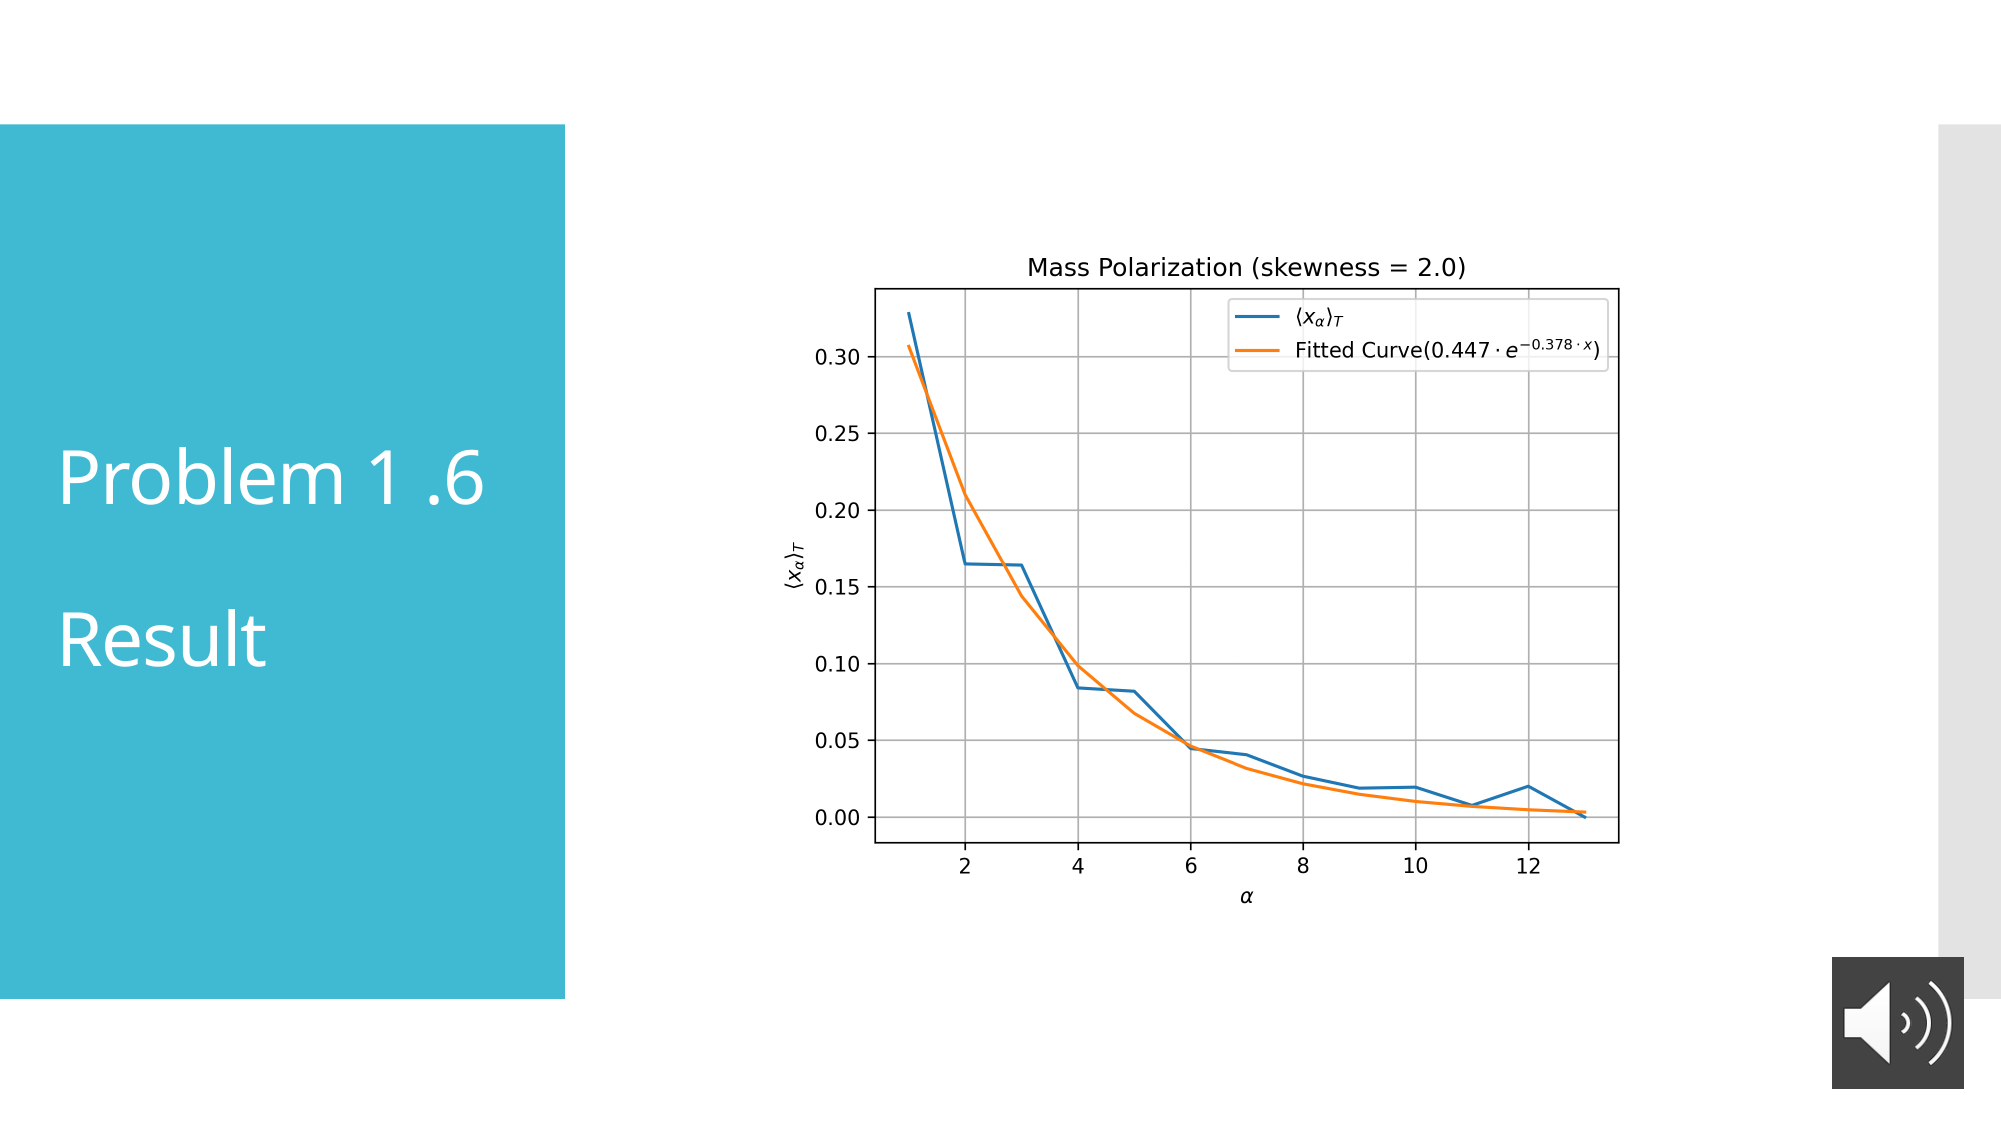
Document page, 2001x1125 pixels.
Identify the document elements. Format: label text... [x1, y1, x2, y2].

picture [1830, 955, 1965, 1090]
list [755, 202, 1714, 922]
title Problem 1 .6 Result [41, 184, 525, 940]
